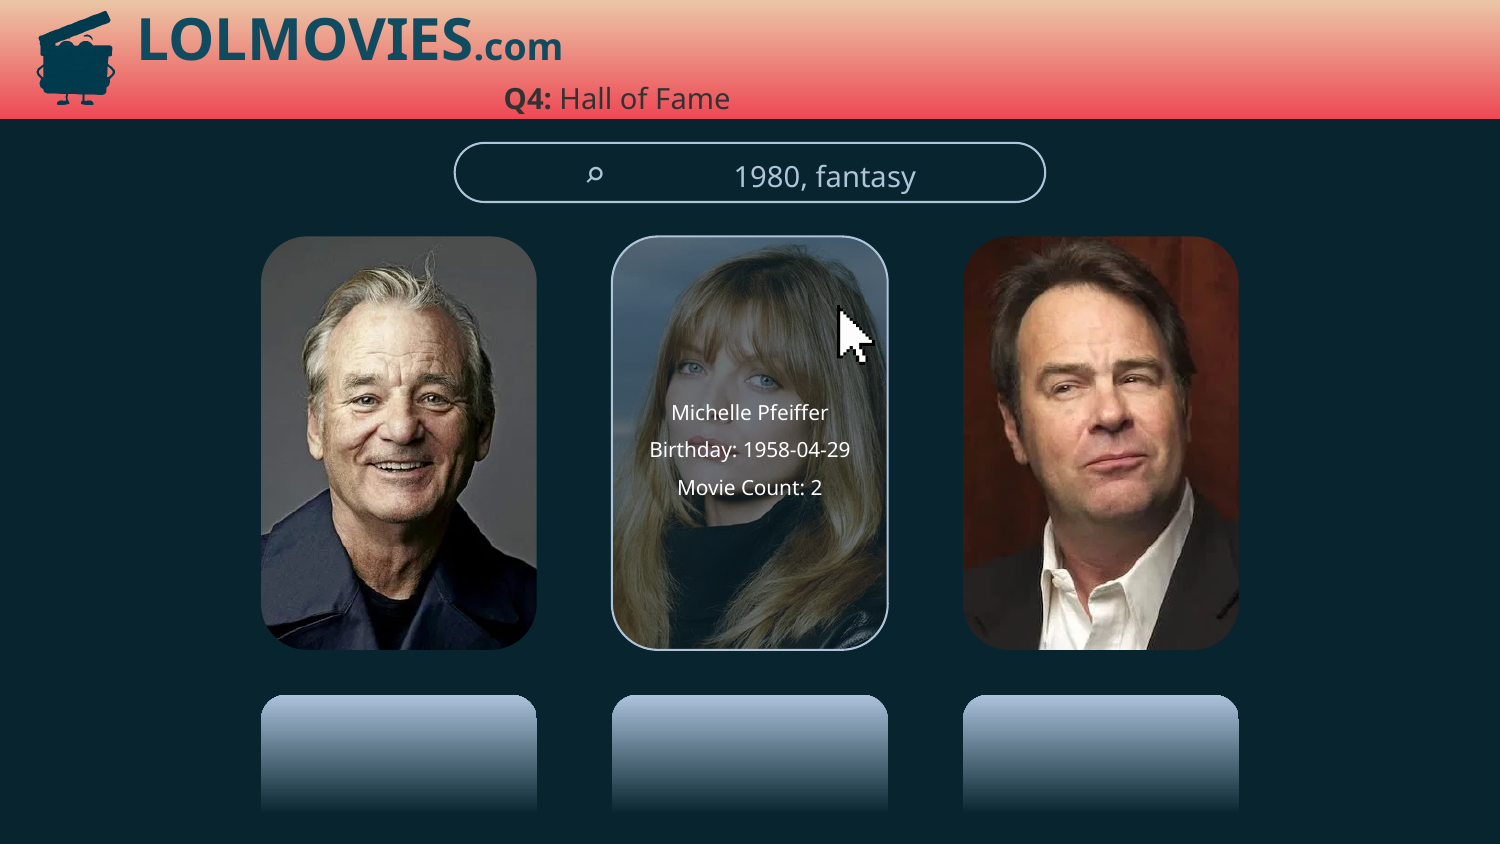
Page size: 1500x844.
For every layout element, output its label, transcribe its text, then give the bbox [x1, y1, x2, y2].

picture [963, 236, 1239, 650]
text_box [610, 693, 889, 844]
text_box ⌕ 1980, fantasy [453, 141, 1047, 204]
picture [612, 236, 888, 650]
text_box [260, 693, 538, 844]
text_box [961, 693, 1240, 844]
picture [261, 236, 537, 650]
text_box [0, 0, 1500, 119]
